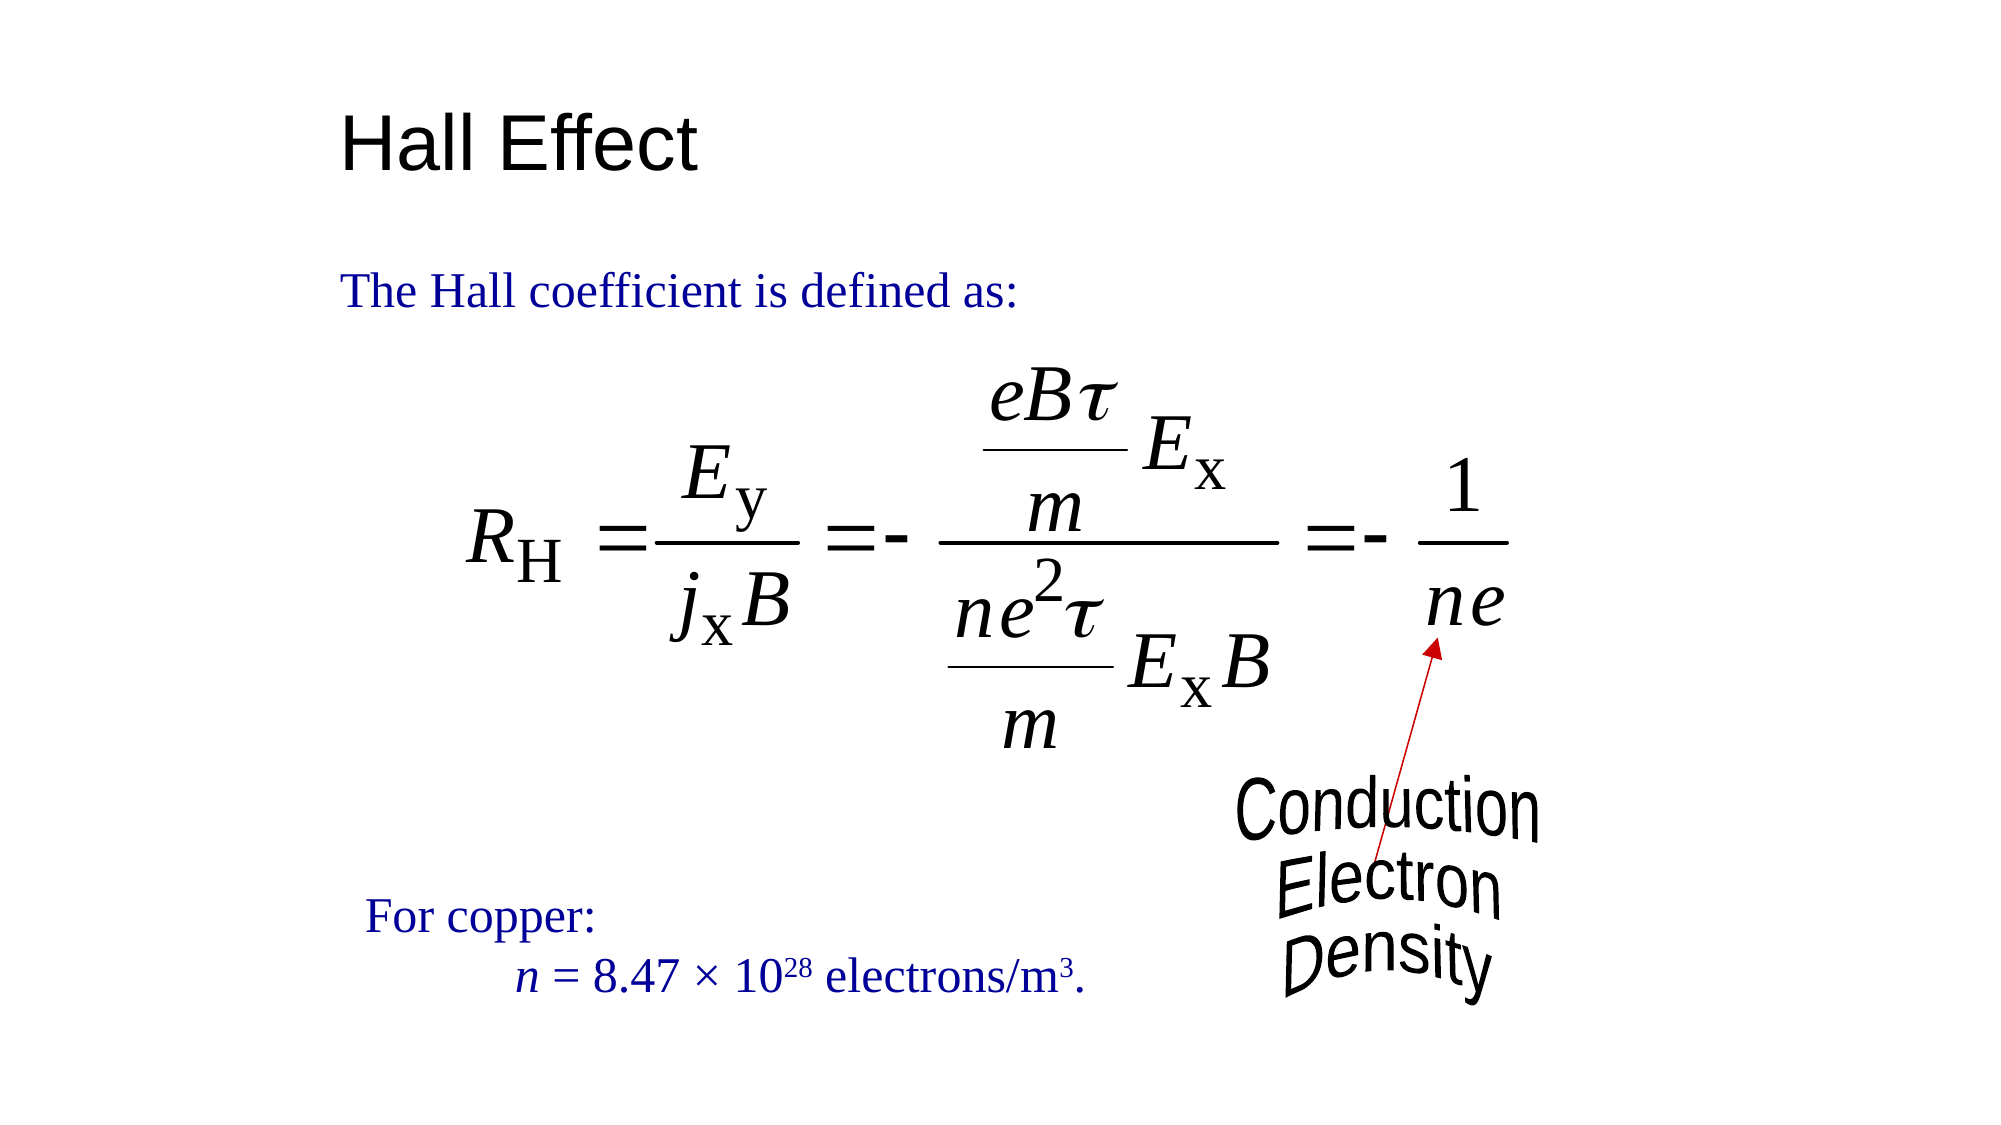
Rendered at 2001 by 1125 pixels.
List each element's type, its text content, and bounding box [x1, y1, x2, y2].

text_box Hall Effect [324, 45, 1675, 233]
text_box For copper: n = 8.47 × 1028 electrons/m3. [350, 874, 1150, 1011]
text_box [449, 337, 1526, 771]
text_box The Hall coefficient is defined as: [324, 249, 1713, 386]
